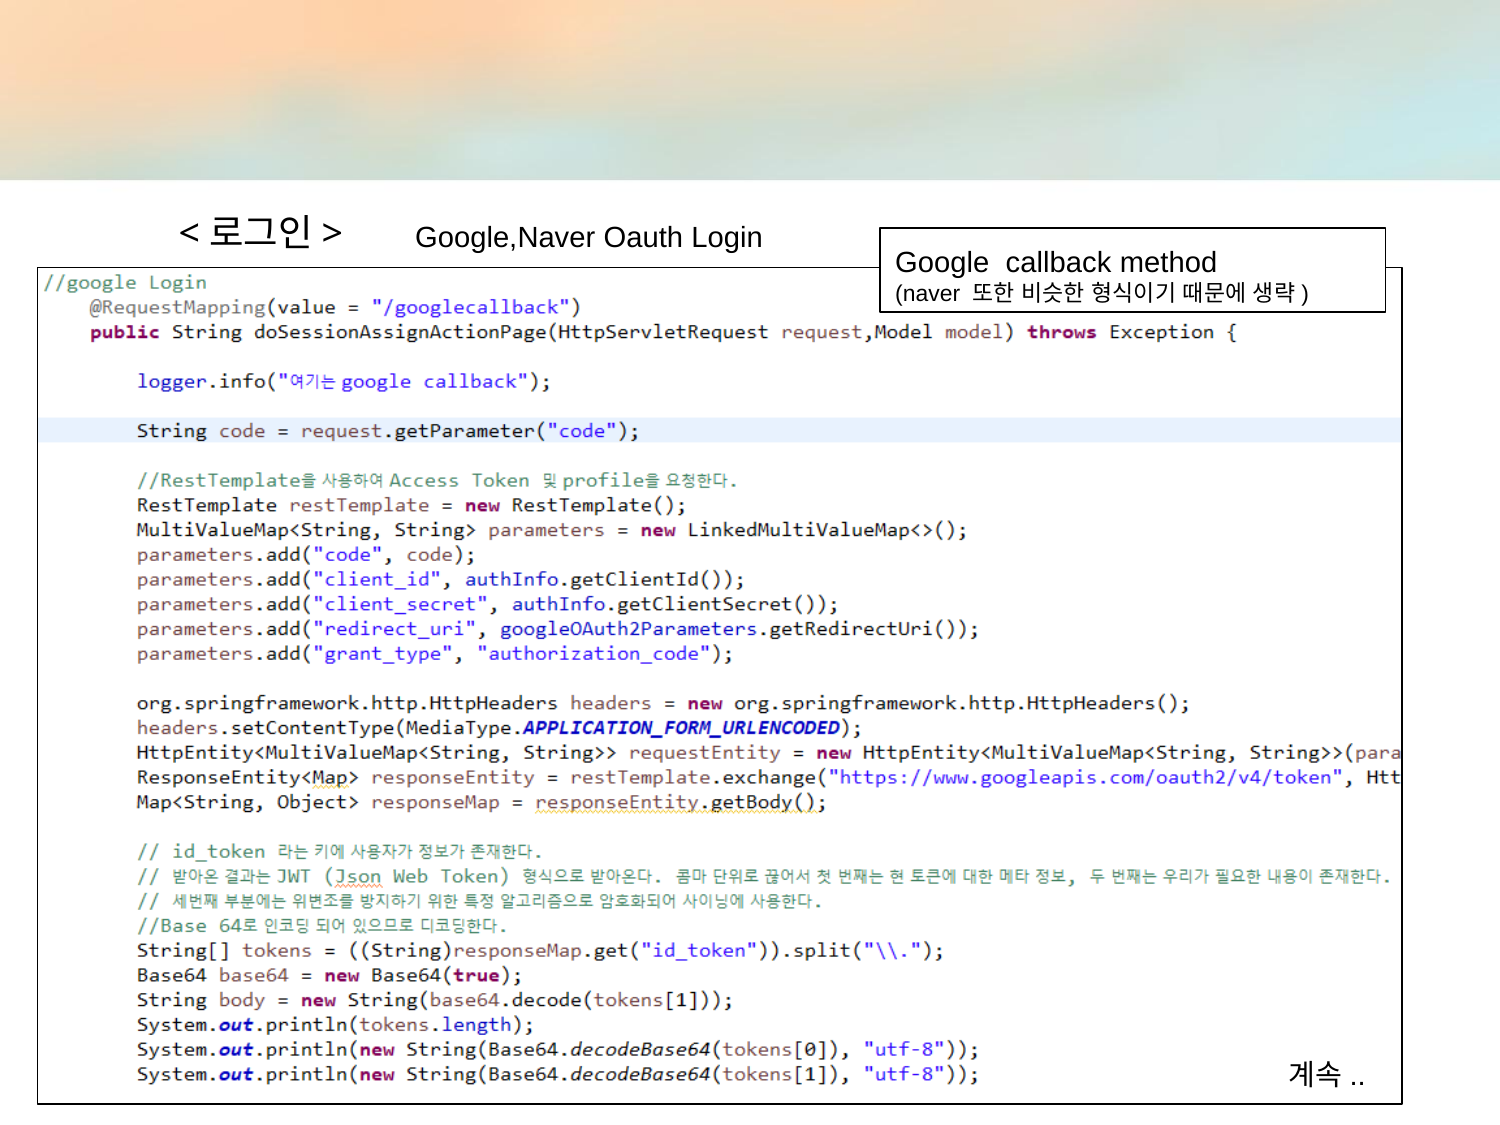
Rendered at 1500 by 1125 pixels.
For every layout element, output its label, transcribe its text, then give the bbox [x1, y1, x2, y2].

picture [0, 0, 1500, 1125]
text_box 계속.. [1273, 1041, 1497, 1116]
text_box Google callback method (naver 또한 비슷한 형식이기 때문에 생략) [880, 228, 1386, 266]
text_box Google,Naver Oauth Login [400, 203, 783, 257]
text_box <로그인> [163, 193, 1178, 266]
